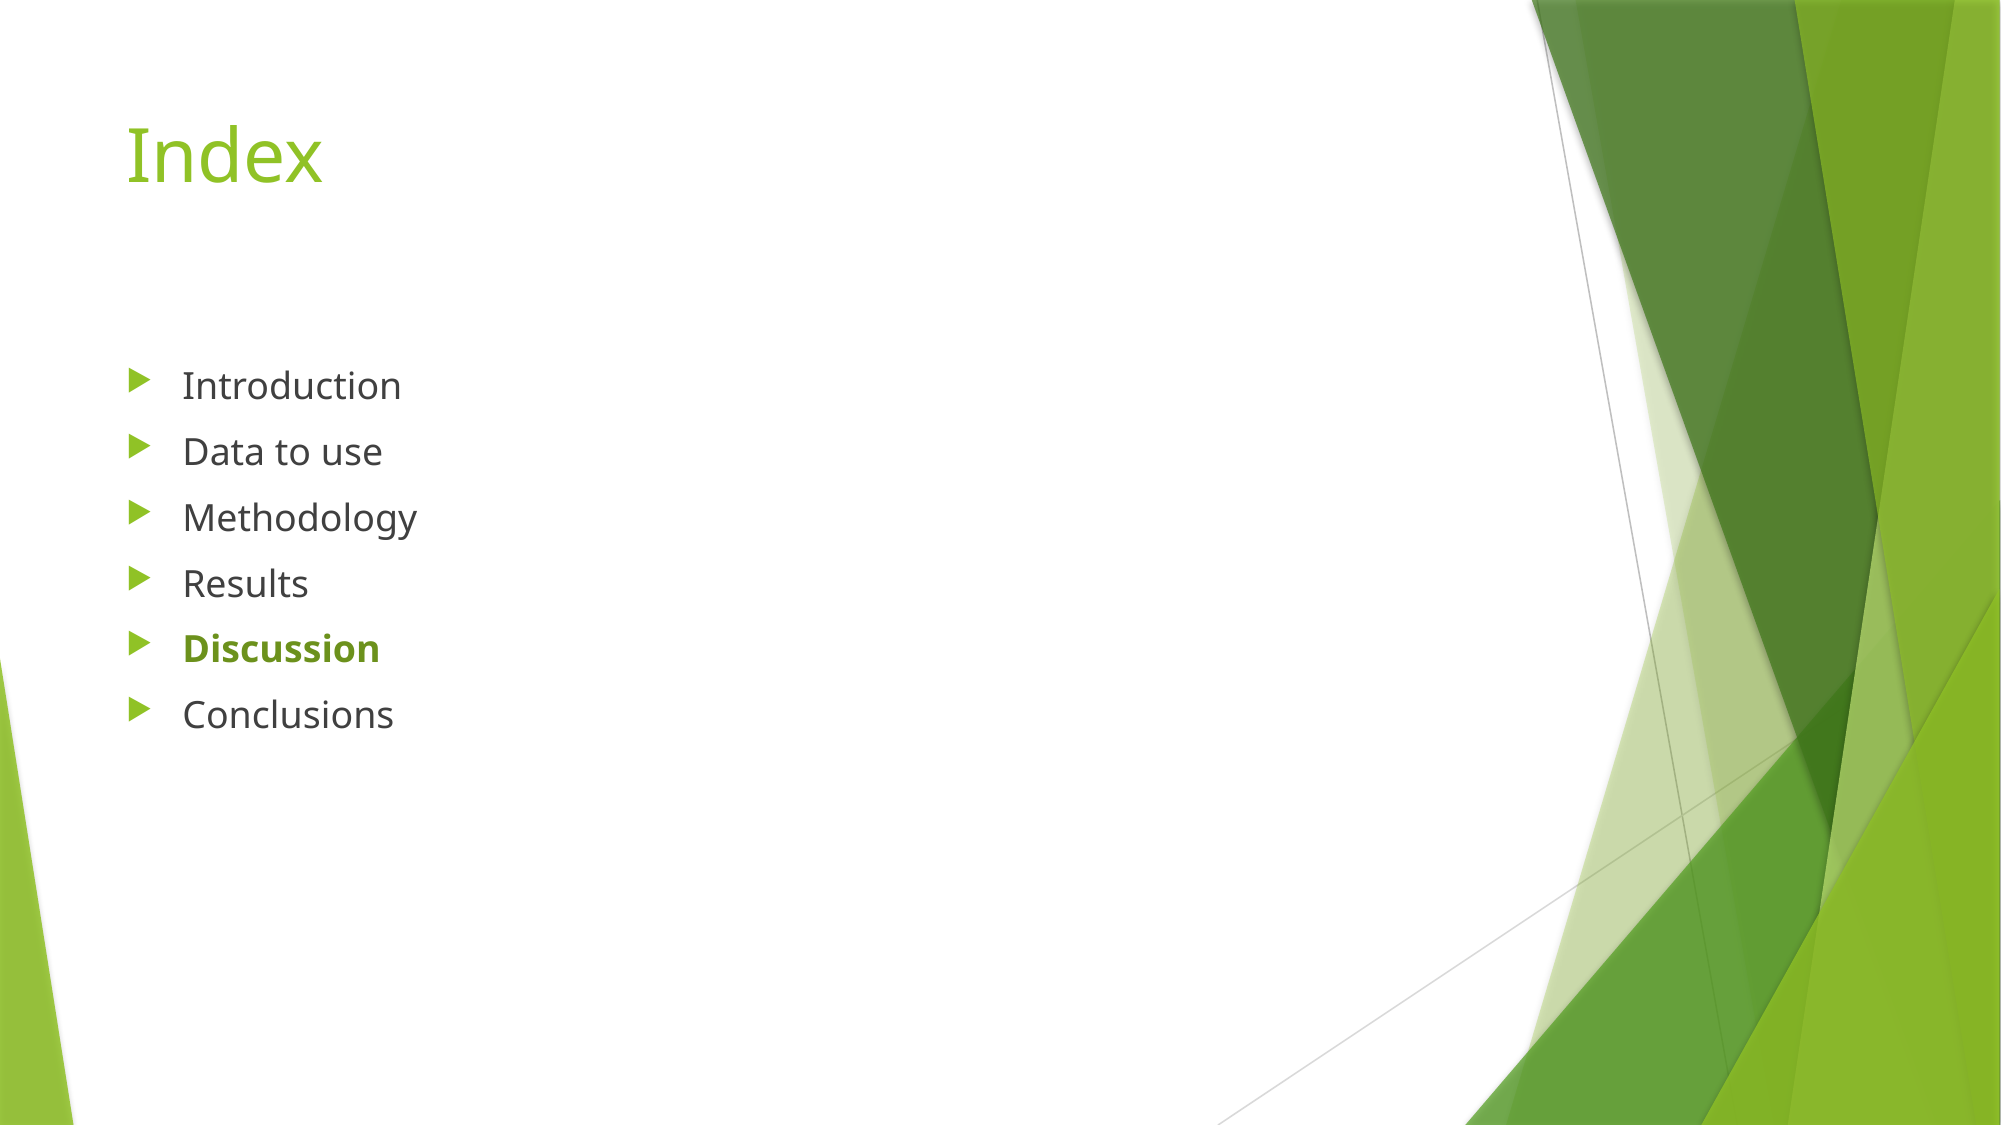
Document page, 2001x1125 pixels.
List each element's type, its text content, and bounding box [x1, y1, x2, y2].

list Introduction Data to use Methodology Results Discussion Conclusions [111, 354, 1522, 992]
title Index [111, 99, 1522, 317]
